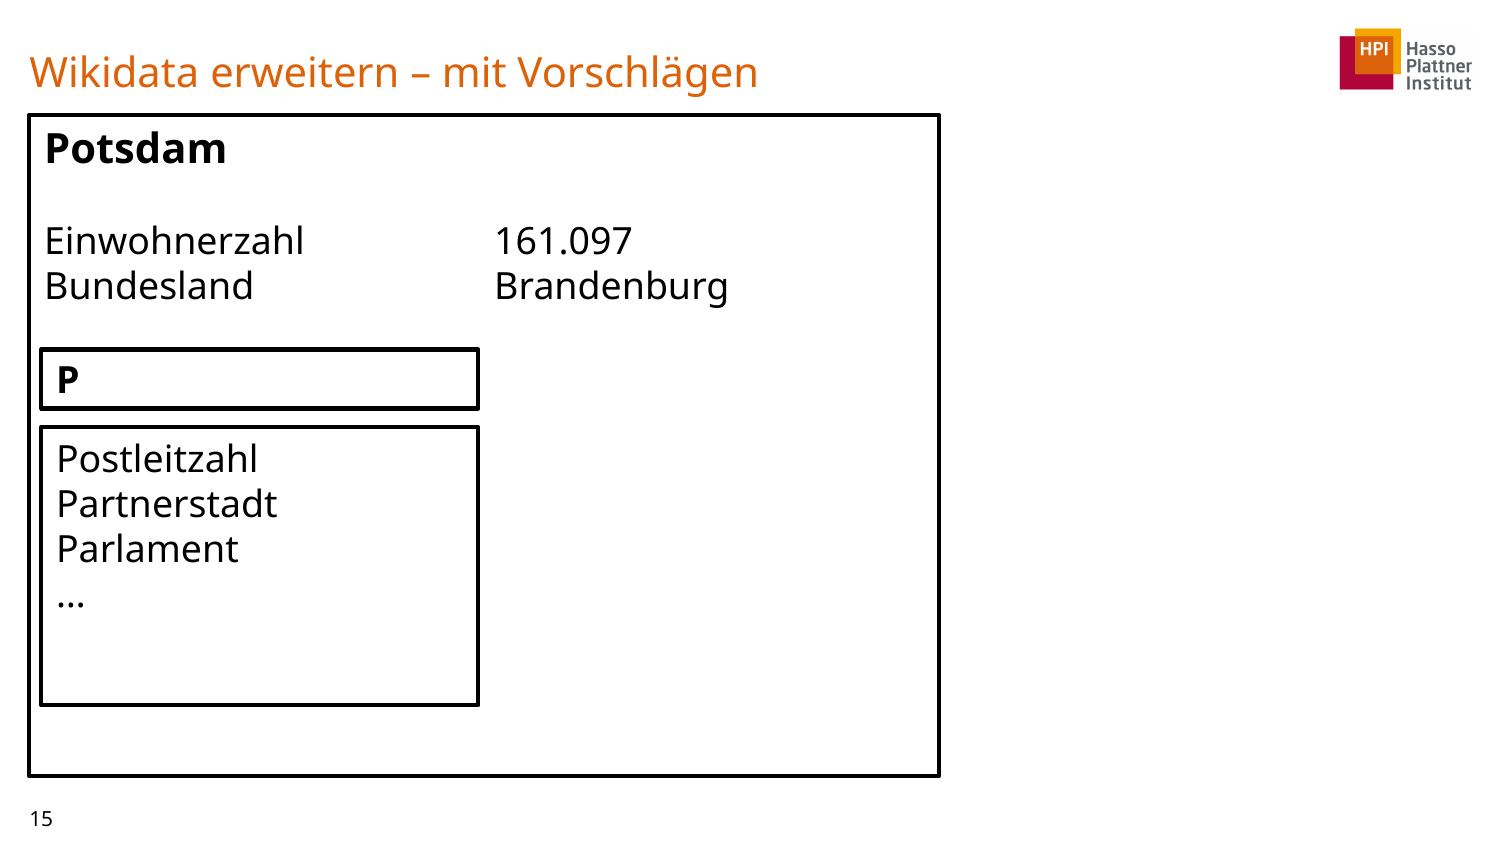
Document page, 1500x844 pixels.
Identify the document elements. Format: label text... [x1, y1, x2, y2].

text_box P [39, 347, 480, 411]
text_box Postleitzahl Partnerstadt Parlament … [39, 425, 480, 707]
slide_number 15 [29, 805, 65, 836]
text_box Potsdam Einwohnerzahl 161.097 Bundesland Brandenburg [27, 113, 941, 778]
title Wikidata erweitern – mit Vorschlägen [29, 38, 1312, 216]
picture [1338, 26, 1475, 93]
